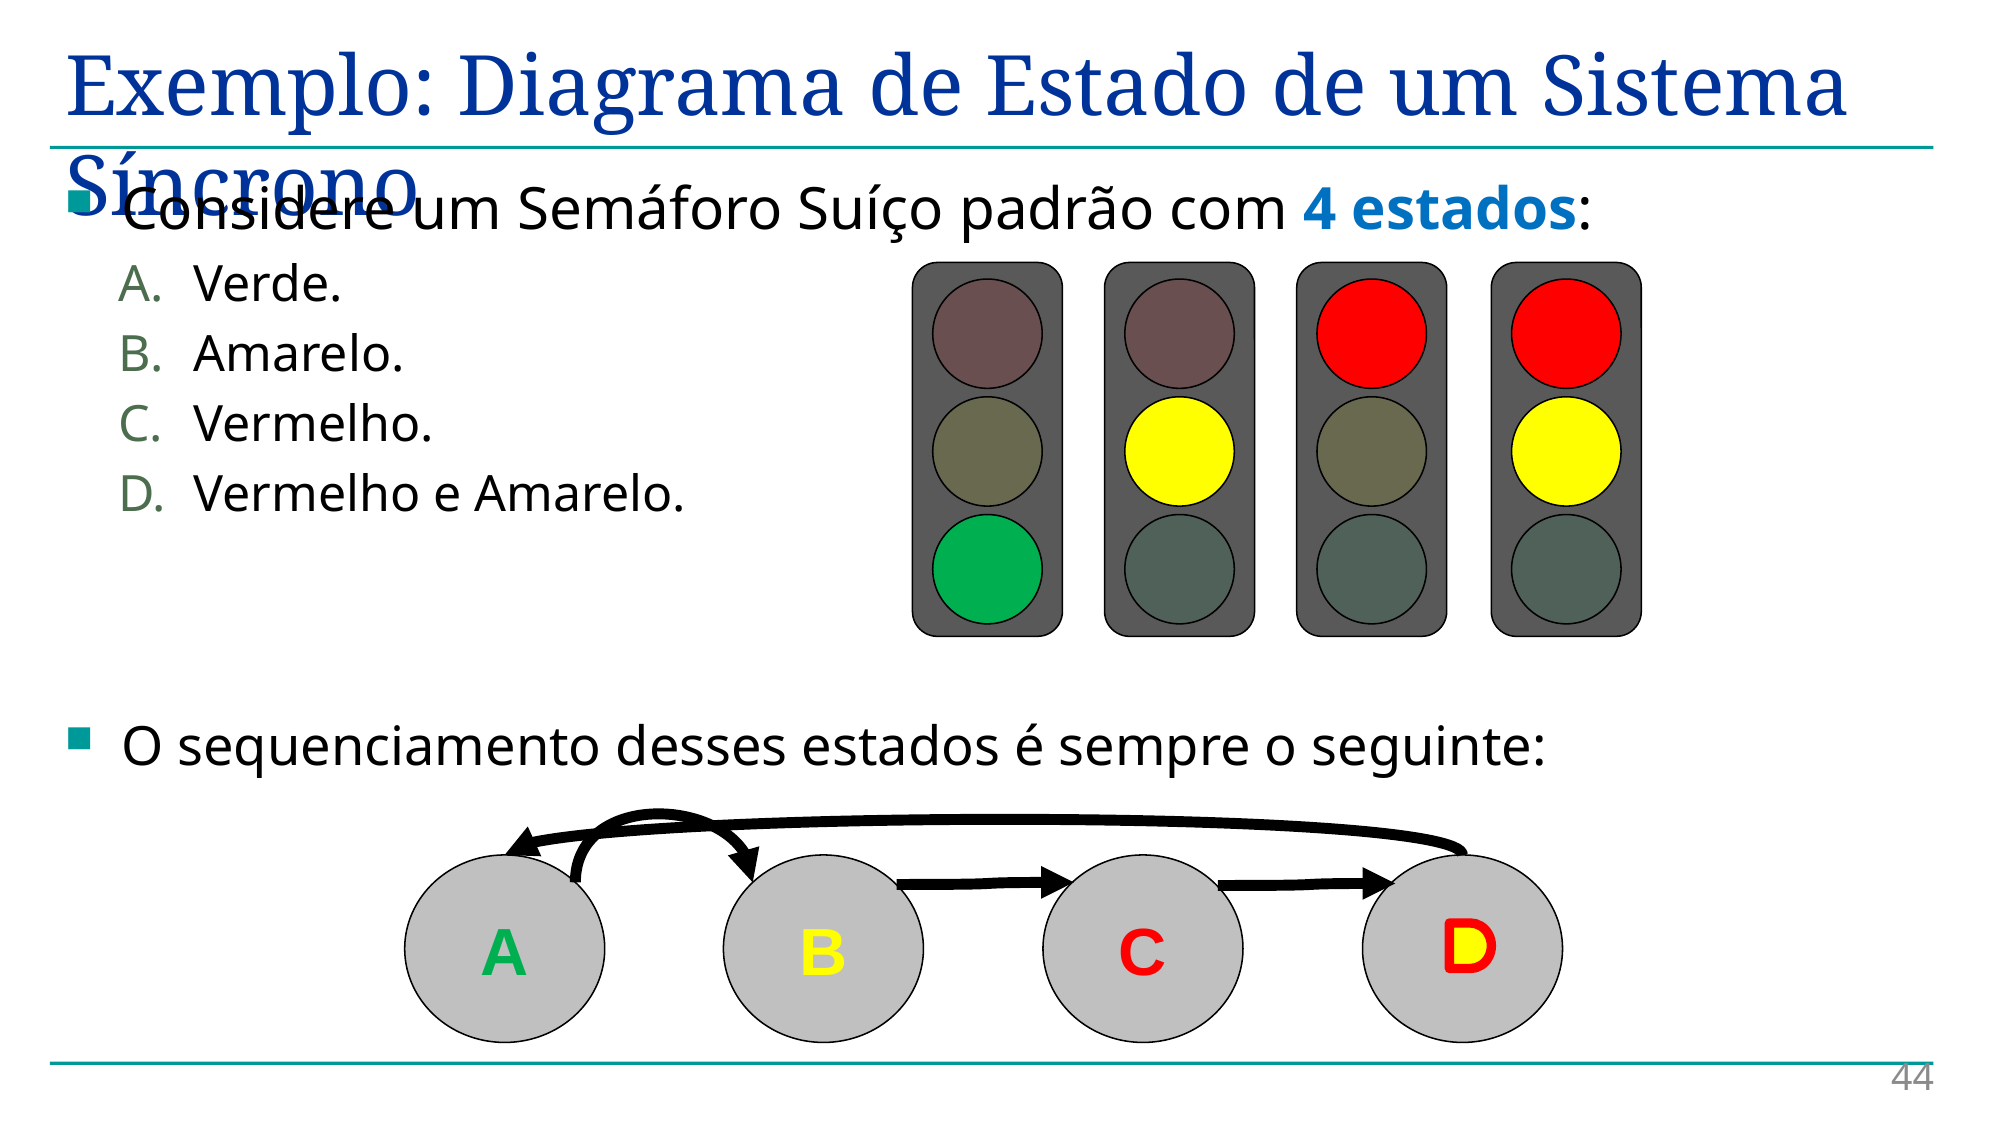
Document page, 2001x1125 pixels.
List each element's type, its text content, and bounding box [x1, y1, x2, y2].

text_box [932, 279, 1043, 389]
table_cell 0 [660, 835, 669, 975]
title Exemplo: Diagrama de Estado de um Sistema Síncrono [50, 24, 1934, 148]
text_box [1511, 279, 1622, 389]
slide_number 44 [1482, 1036, 1950, 1112]
text_box [1316, 514, 1427, 624]
text_box [912, 262, 1063, 637]
text_box B [723, 854, 924, 1043]
list Considere um Semáforo Suíço padrão com 4 estados: Verde. Amarelo. Vermelho. Vermelho e Amarelo. O sequenciamento desses estados é sempre o seguinte: [50, 163, 1934, 1061]
table_cell 0 [1301, 891, 1310, 977]
text_box [1124, 514, 1235, 624]
text_box [1511, 396, 1622, 507]
text_box [1316, 396, 1427, 507]
text_box [932, 397, 978, 506]
text_box C [1042, 854, 1243, 1043]
text_box A [404, 854, 605, 1043]
text_box [1316, 279, 1427, 389]
text_box [932, 515, 978, 624]
text_box [1491, 262, 1642, 637]
text_box [1104, 262, 1255, 637]
text_box [1124, 279, 1235, 389]
text_box [1511, 514, 1622, 624]
text_box [992, 514, 1043, 624]
text_box [992, 396, 1043, 506]
text_box [1362, 854, 1563, 1043]
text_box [663, 793, 667, 972]
text_box [1296, 262, 1447, 637]
text_box [1449, 922, 1492, 969]
text_box [1124, 396, 1235, 507]
